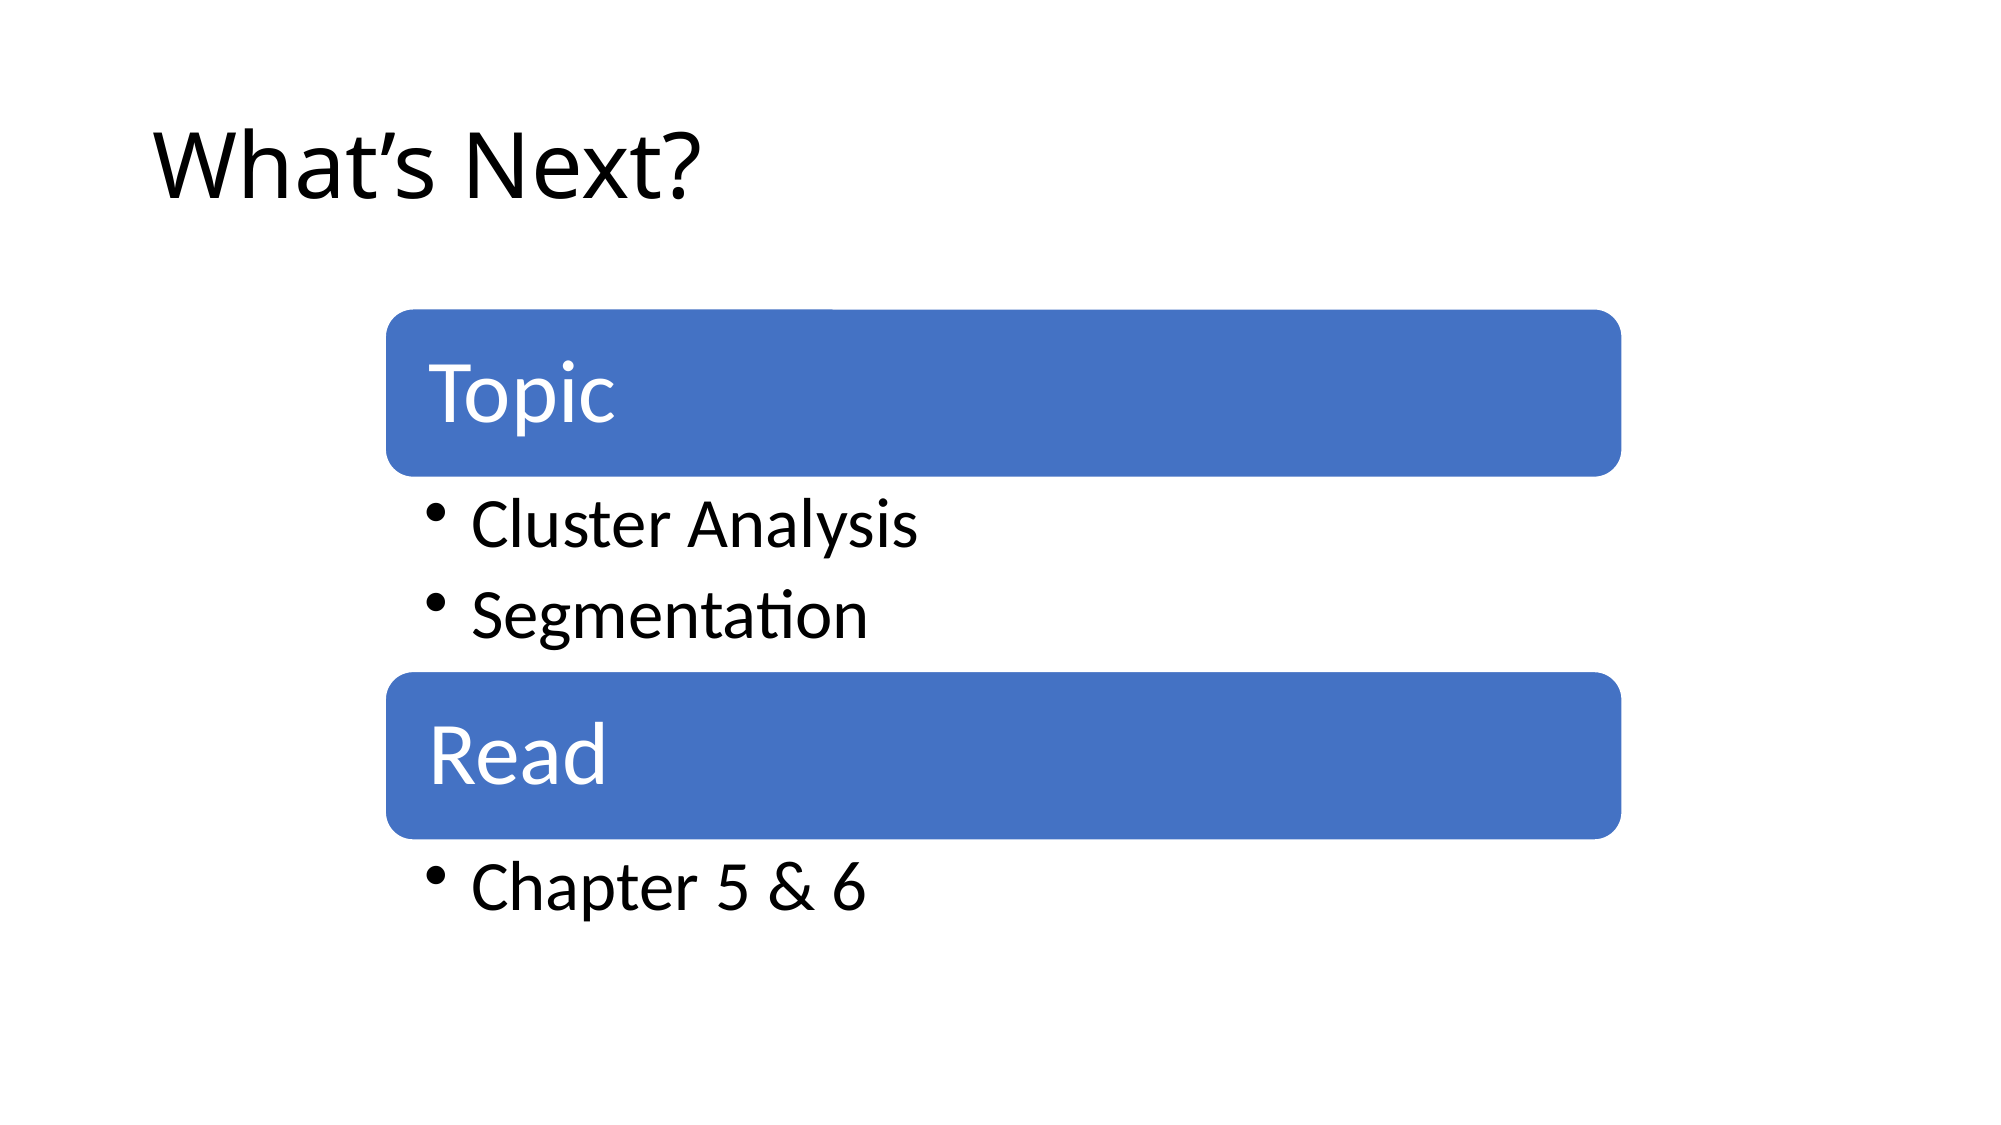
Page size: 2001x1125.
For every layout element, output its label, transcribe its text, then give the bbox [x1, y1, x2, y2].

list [384, 302, 1623, 963]
title What’s Next? [137, 59, 1863, 278]
